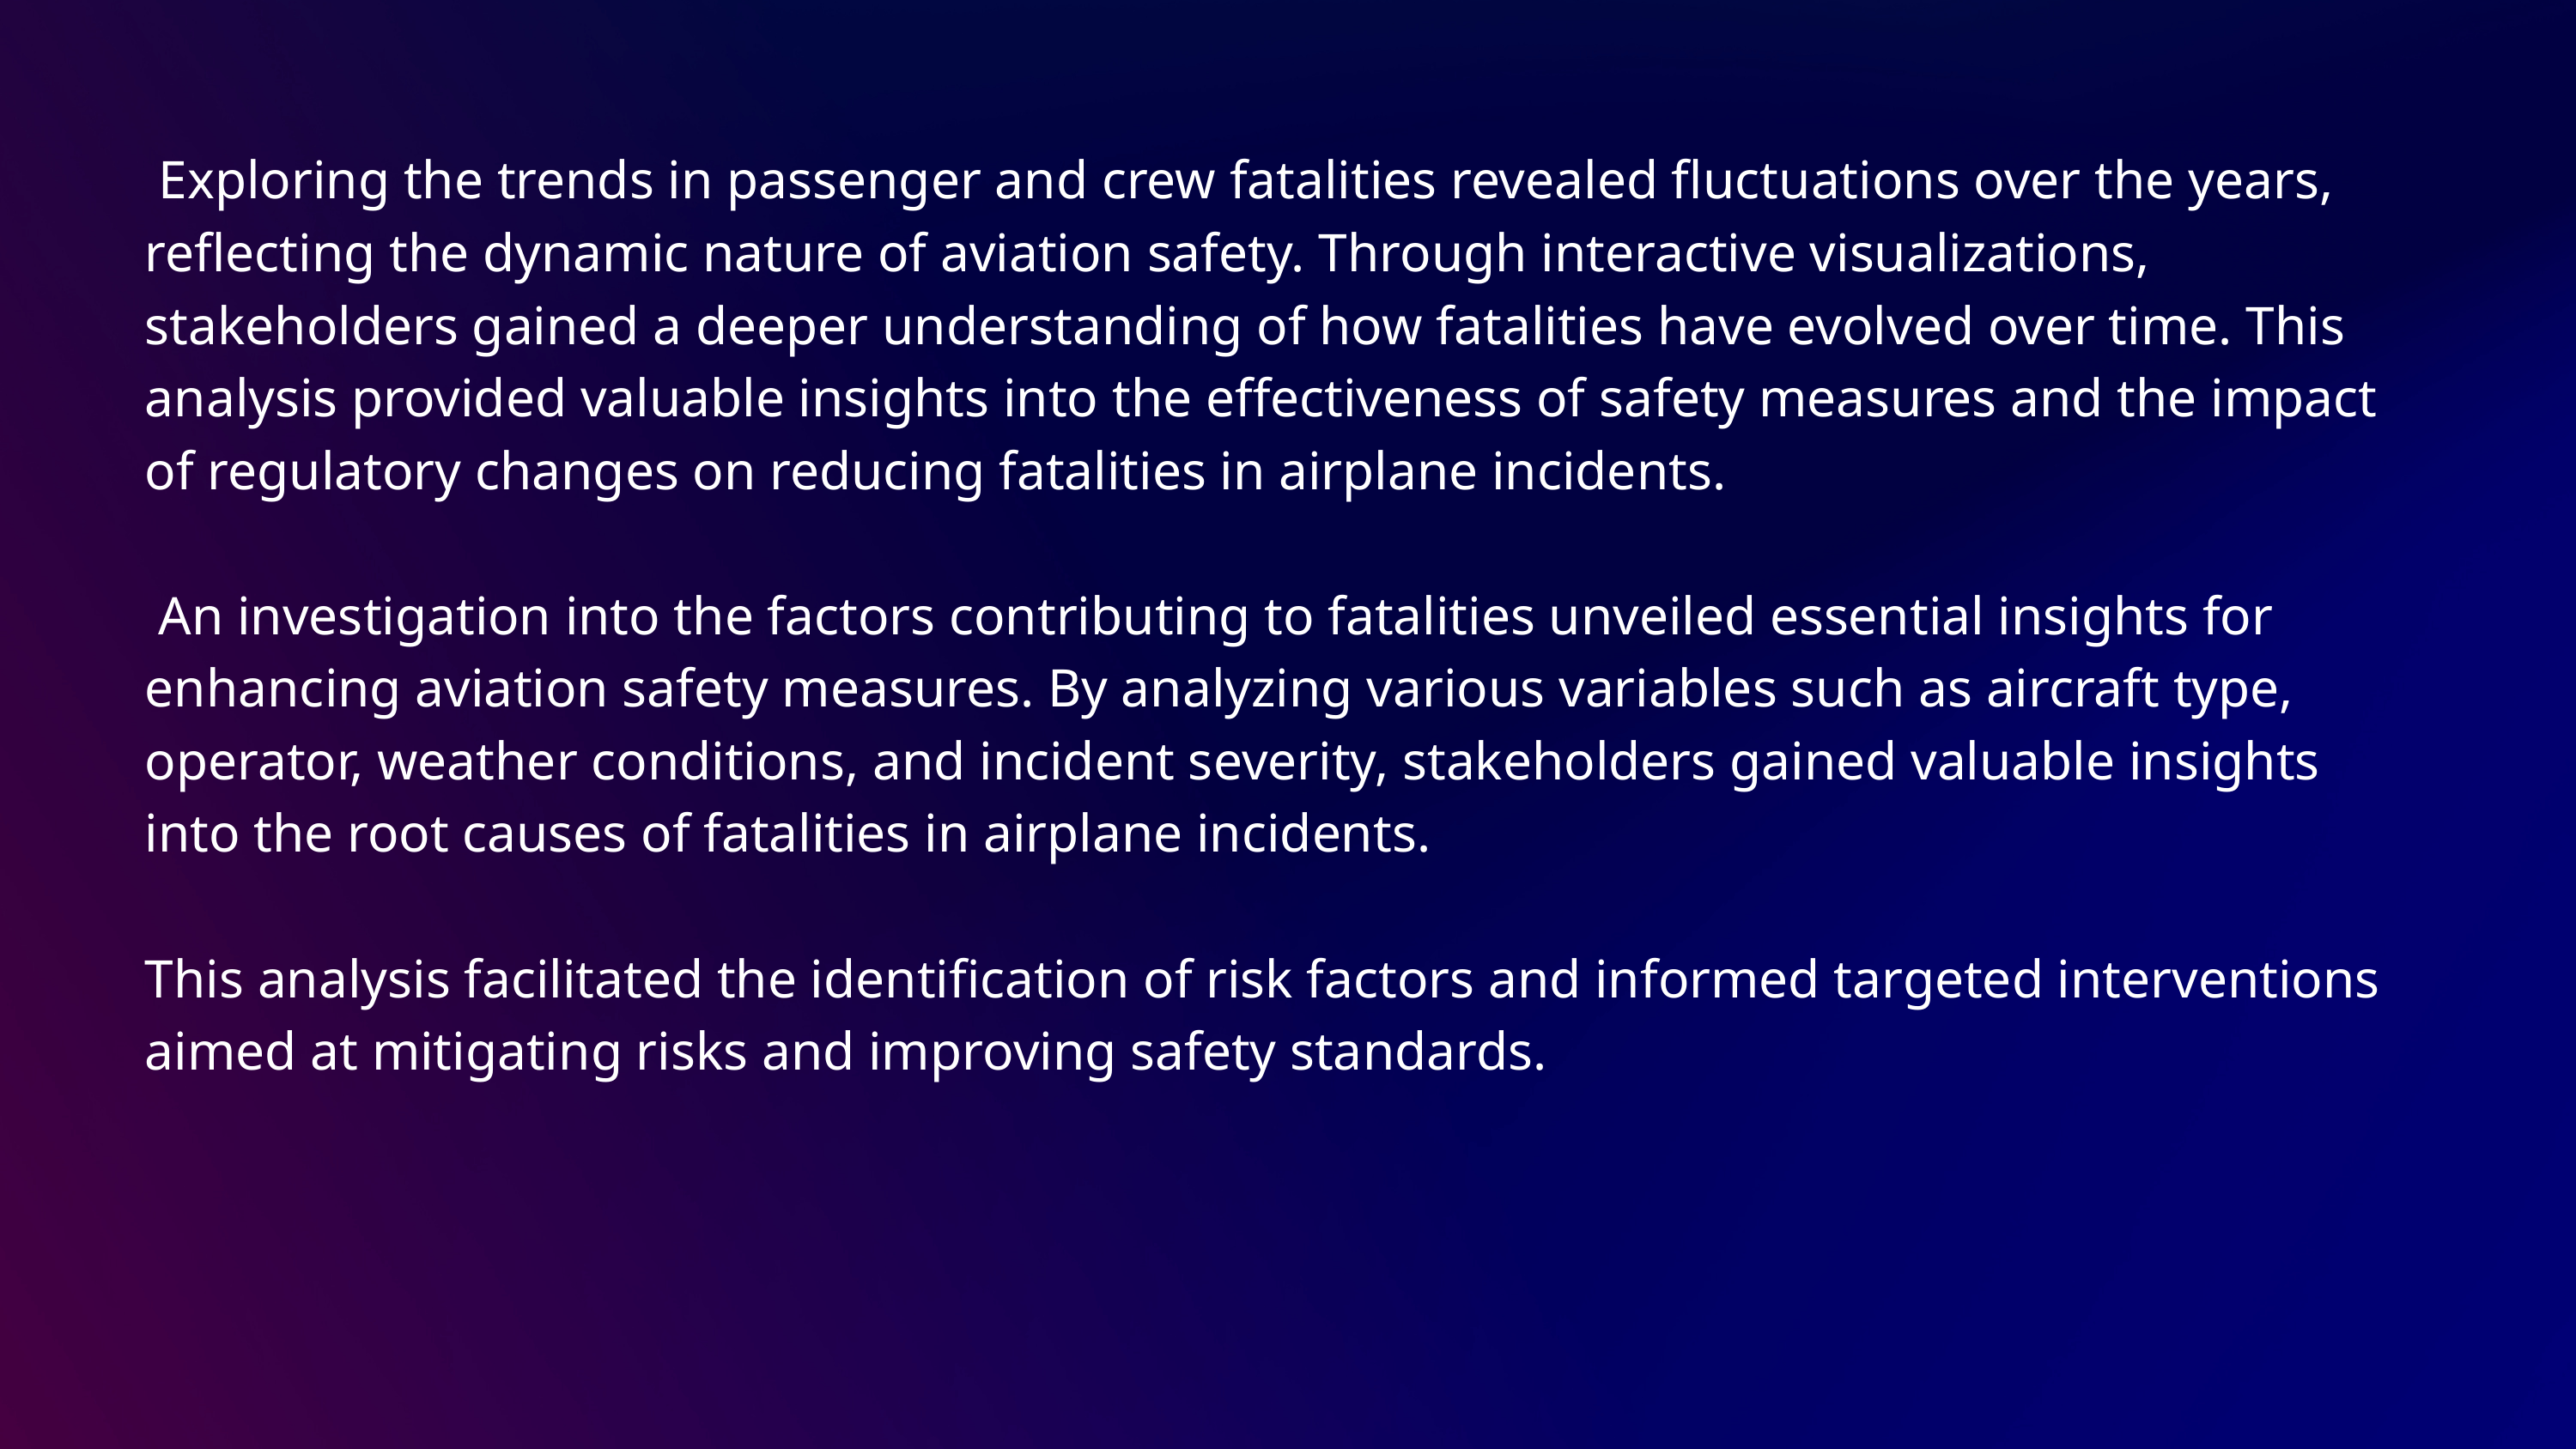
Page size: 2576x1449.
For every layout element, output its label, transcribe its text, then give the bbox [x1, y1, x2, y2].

text_box [0, 0, 2576, 1449]
text_box Exploring the trends in passenger and crew fatalities revealed fluctuations over the years, reflecting the dynamic nature of aviation safety. Through interactive visualizations, stakeholders gained a deeper understanding of how fatalities have evolved over time. This analysis provided valuable insights into the effectiveness of safety measures and the impact of regulatory changes on reducing fatalities in airplane incidents. An investigation into the factors contributing to fatalities unveiled essential insights for enhancing aviation safety measures. By analyzing various variables such as aircraft type, operator, weather conditions, and incident severity, stakeholders gained valuable insights into the root causes of fatalities in airplane incidents. This analysis facilitated the identification of risk factors and informed targeted interventions aimed at mitigating risks and improving safety standards. [144, 136, 2432, 1081]
